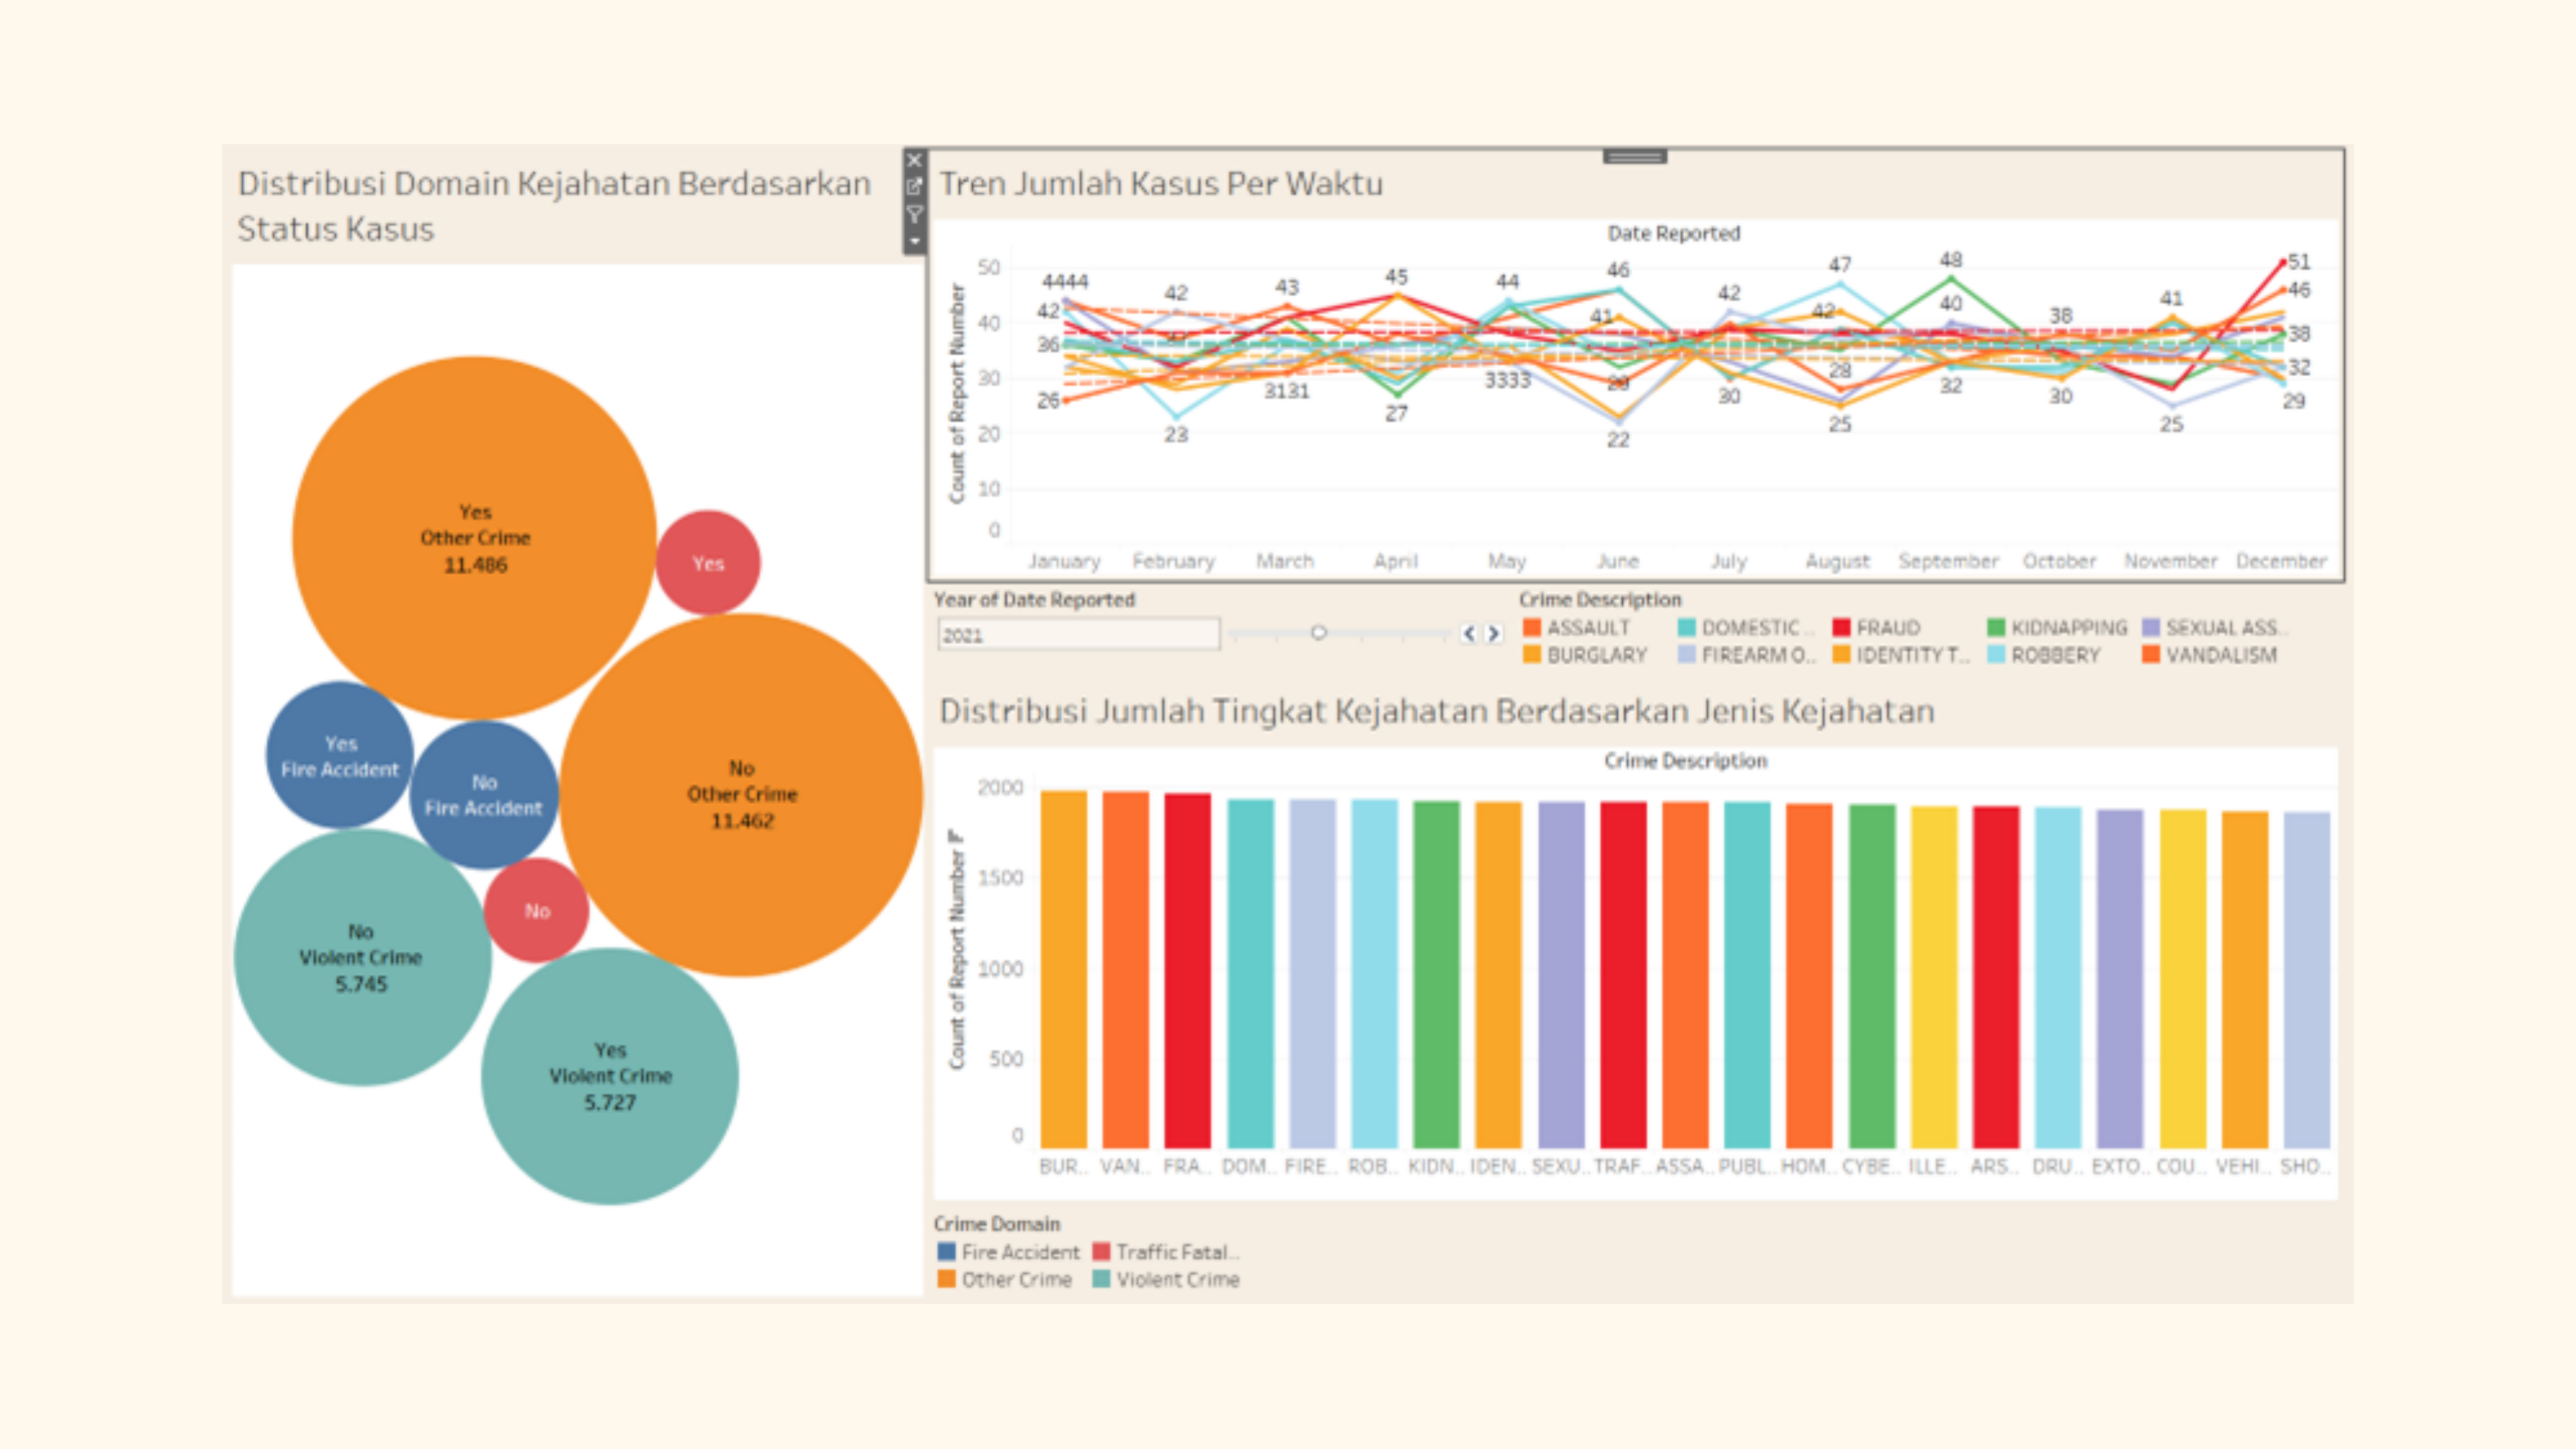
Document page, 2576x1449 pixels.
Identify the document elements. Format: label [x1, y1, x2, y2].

text_box [222, 144, 2354, 1304]
